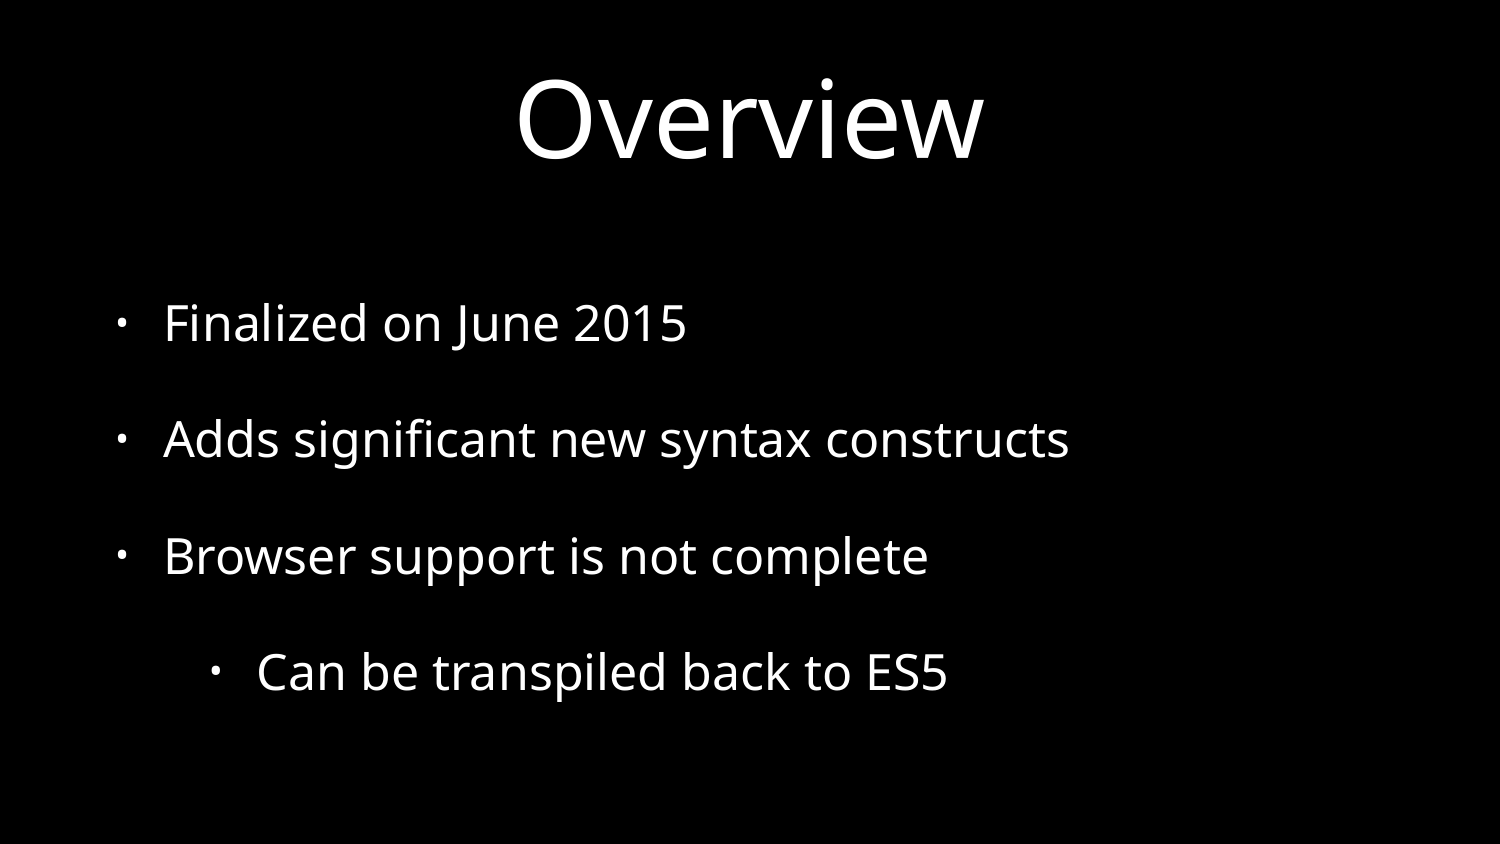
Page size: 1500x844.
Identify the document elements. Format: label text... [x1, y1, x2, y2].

list Finalized on June 2015 Adds significant new syntax constructs Browser support is not complete Can be transpiled back to ES5 [109, 224, 1391, 768]
title Overview [109, 21, 1391, 209]
